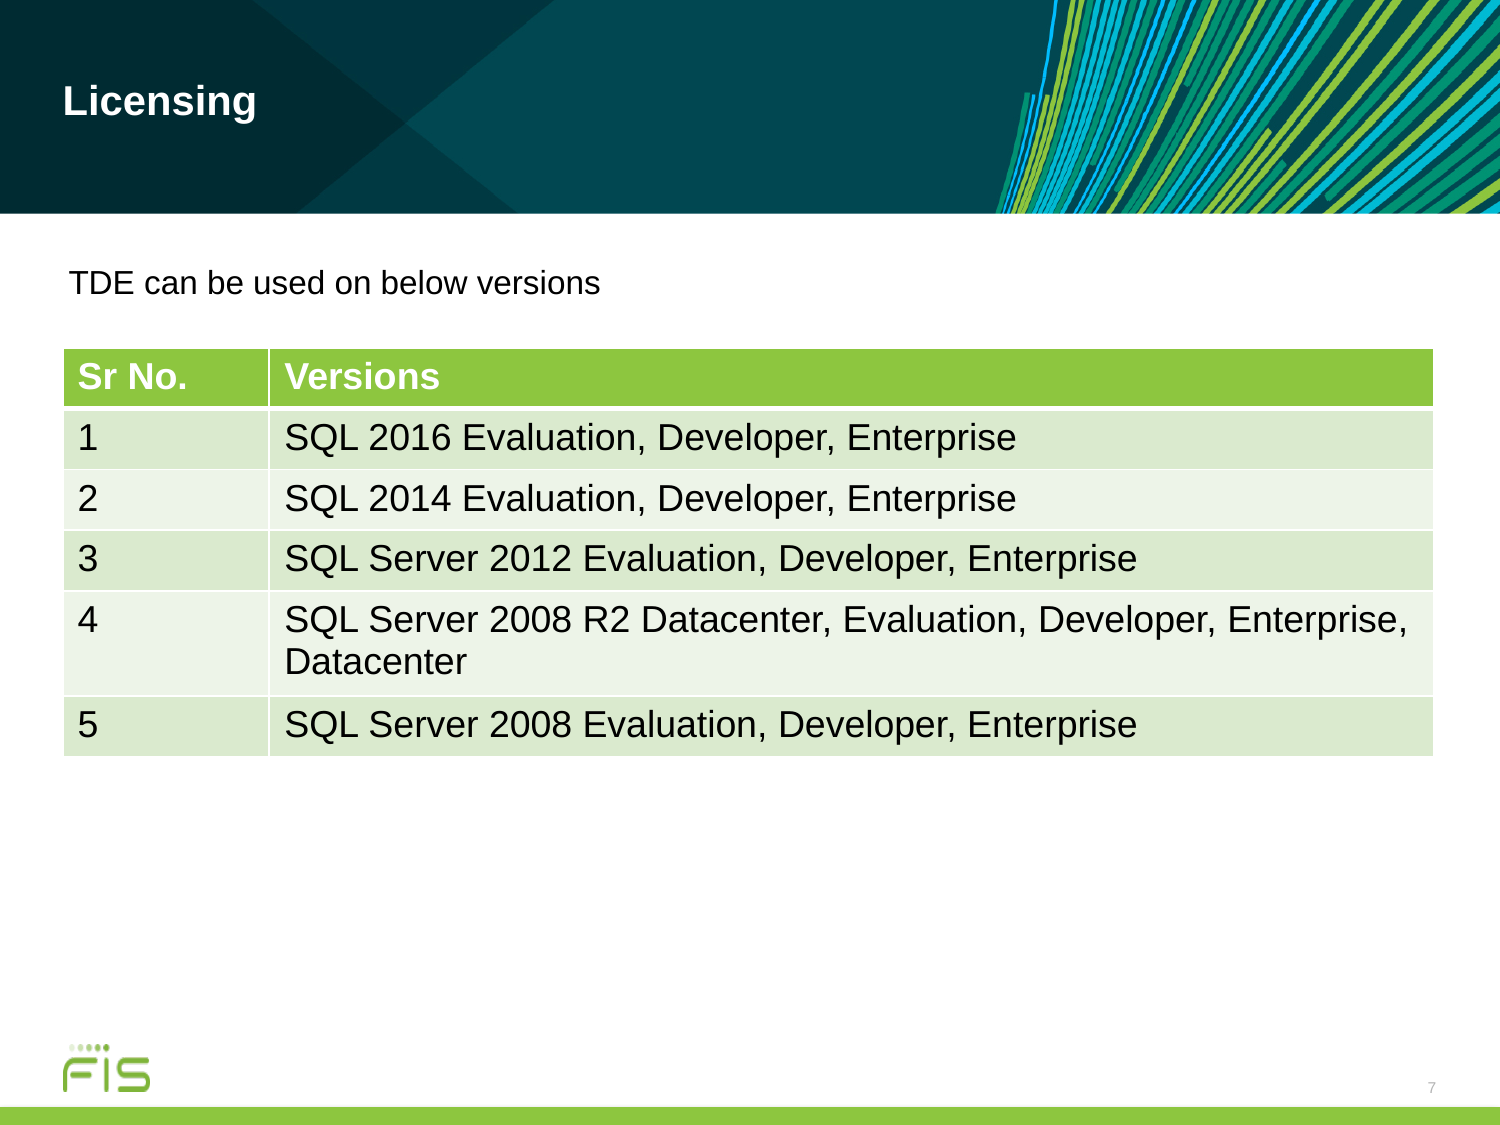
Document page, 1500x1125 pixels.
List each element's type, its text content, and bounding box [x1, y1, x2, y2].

picture [0, 0, 1500, 1107]
table_cell 4 [64, 592, 268, 695]
table_cell SQL Server 2012 Evaluation, Developer, Enterprise [270, 531, 1433, 590]
table_cell SQL Server 2008 Evaluation, Developer, Enterprise [270, 697, 1433, 756]
table_cell 3 [64, 531, 268, 590]
picture [1137, 0, 1190, 83]
text_box TDE can be used on below versions [62, 255, 1474, 347]
table_header Sr No. [64, 349, 268, 406]
table_cell SQL Server 2008 R2 Datacenter, Evaluation, Developer, Enterprise, Datacenter [270, 592, 1433, 695]
table_cell SQL 2016 Evaluation, Developer, Enterprise [270, 411, 1433, 469]
table_cell 2 [64, 470, 268, 529]
picture [1163, 0, 1312, 83]
table_cell 1 [64, 411, 268, 469]
slide_number 7 [1359, 1072, 1437, 1103]
title Licensing [62, 83, 1435, 255]
table_cell SQL 2014 Evaluation, Developer, Enterprise [270, 470, 1433, 529]
table_cell 5 [64, 697, 268, 756]
picture [1046, 0, 1159, 83]
table_header Versions [270, 349, 1433, 406]
